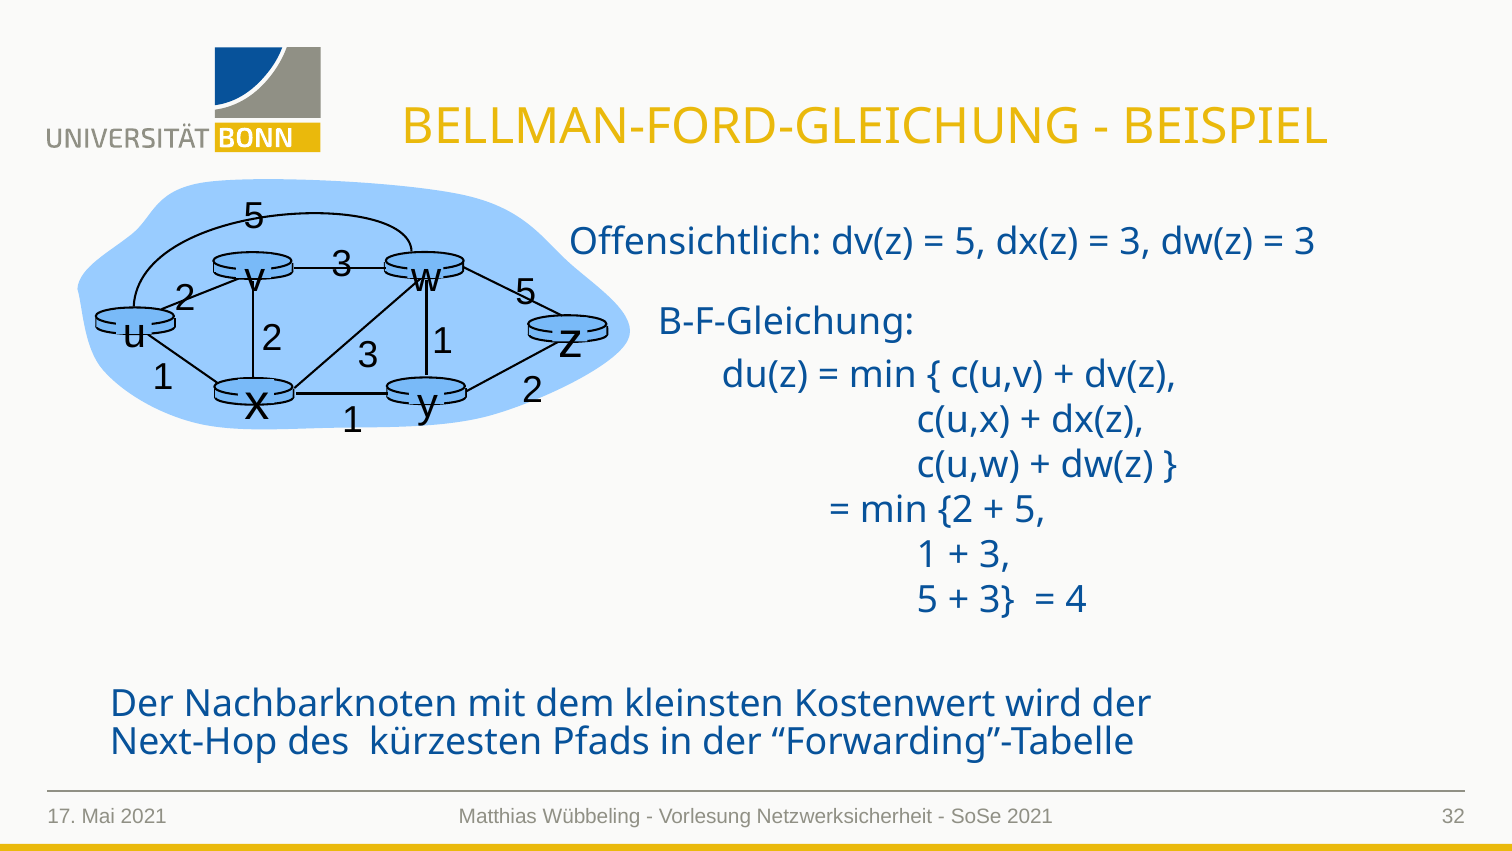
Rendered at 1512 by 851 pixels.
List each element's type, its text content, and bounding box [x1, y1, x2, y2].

text_box Der Nachbarknoten mit dem kleinsten Kostenwert wird der Next-Hop des kürzesten Pfads in der “Forwarding”-Tabelle [94, 678, 1168, 770]
text_box B-F-Gleichung: [645, 289, 930, 350]
text_box du(z) = min { c(u,v) + dv(z), c(u,x) + dx(z), c(u,w) + dw(z) } = min {2 + 5, 1 + 3, 5 + 3} = 4 [706, 342, 1193, 628]
footer Matthias Wübbeling - Vorlesung Netzwerksicherheit - SoSe 2021 [342, 791, 1170, 839]
text_box Offensichtlich: dv(z) = 5, dx(z) = 3, dw(z) = 3 [645, 209, 1332, 270]
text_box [77, 174, 641, 464]
slide_number 32 [1370, 791, 1465, 839]
slide_number 17. Mai 2021 [47, 791, 189, 839]
title Bellman-ForD-Gleichung - Beispiel [401, 47, 1465, 154]
